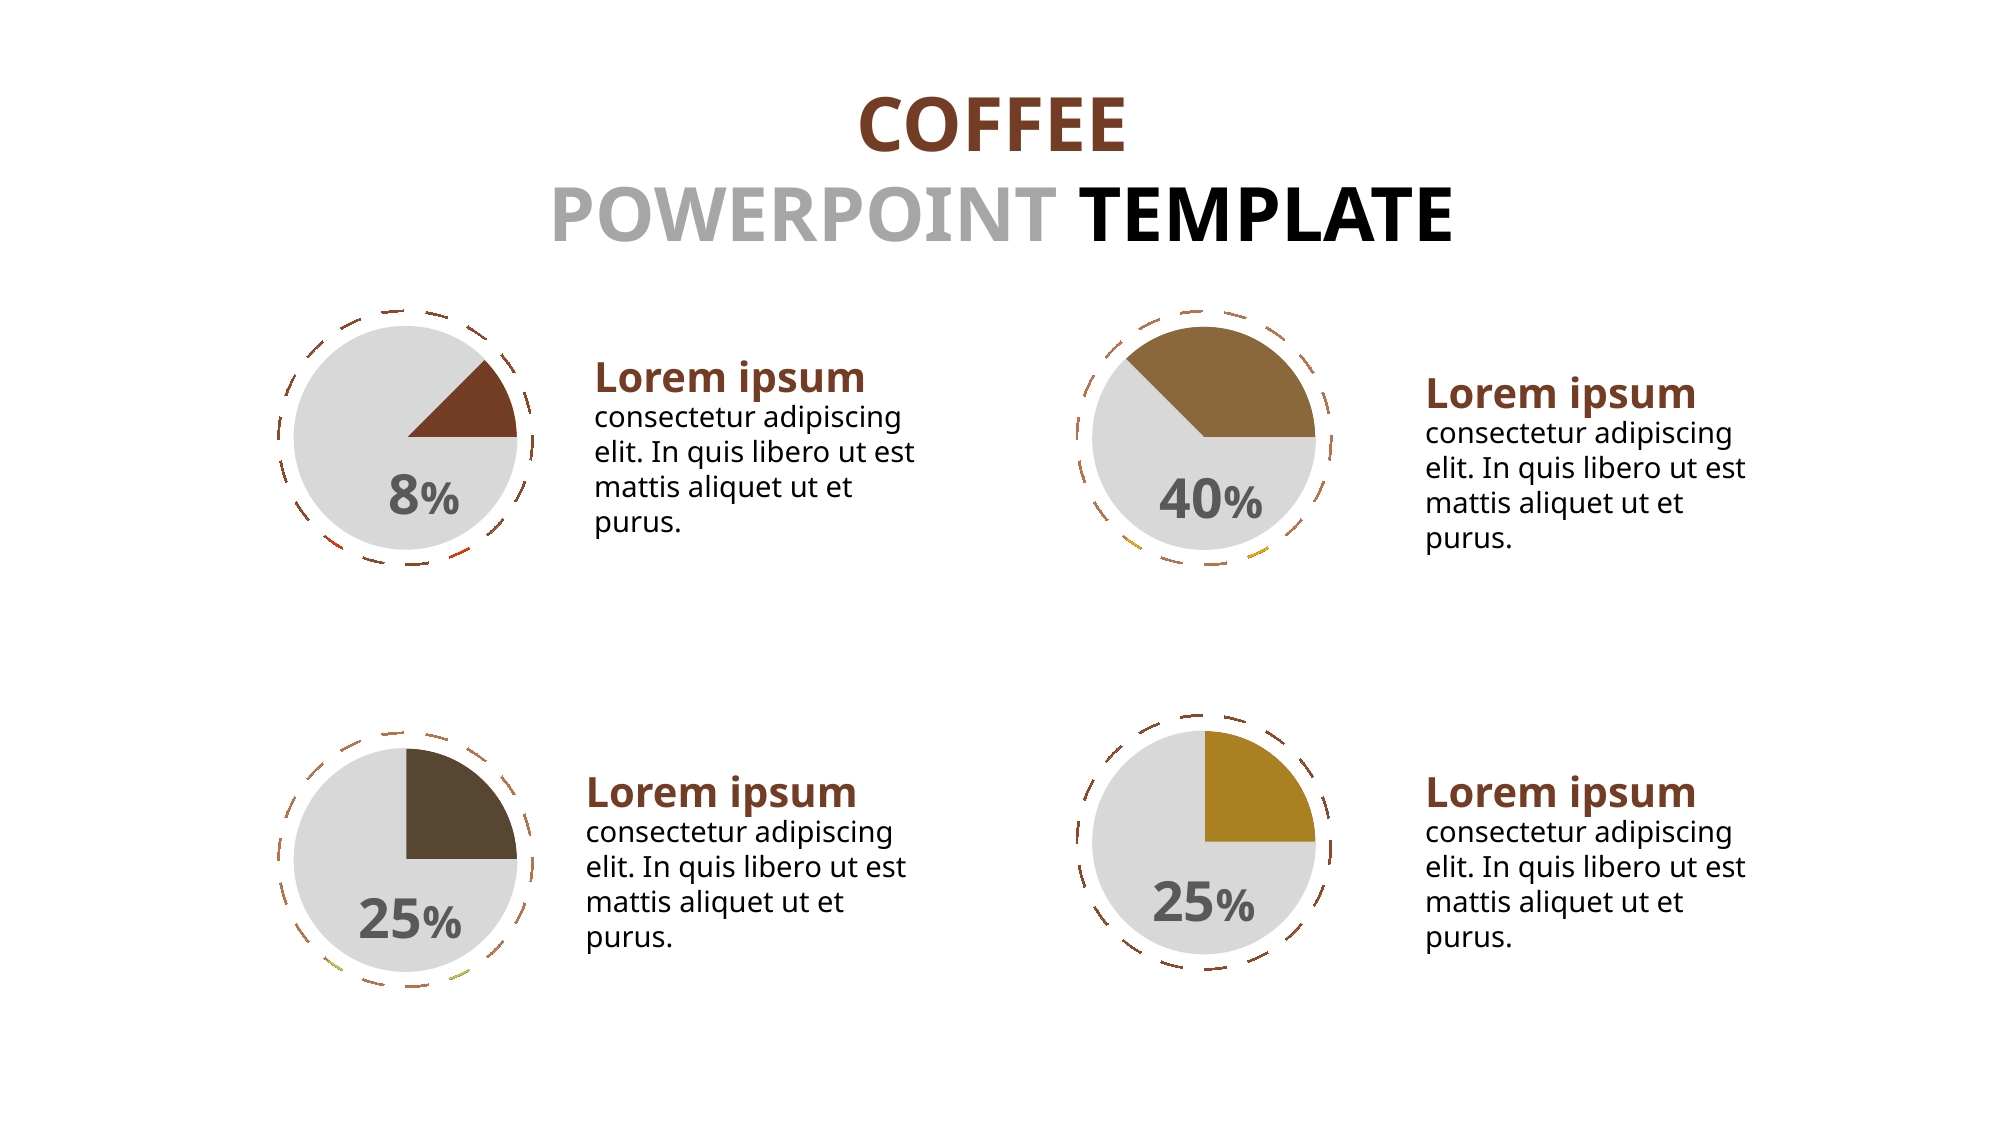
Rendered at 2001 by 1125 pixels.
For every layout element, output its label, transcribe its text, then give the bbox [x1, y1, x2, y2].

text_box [1076, 714, 1332, 971]
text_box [277, 731, 534, 988]
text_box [570, 758, 953, 927]
text_box COFFEE POWERPOINT TEMPLATE [469, 69, 1535, 265]
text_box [1055, 310, 1353, 566]
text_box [277, 309, 534, 566]
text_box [579, 343, 961, 513]
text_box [1410, 758, 1793, 927]
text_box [1410, 359, 1793, 529]
